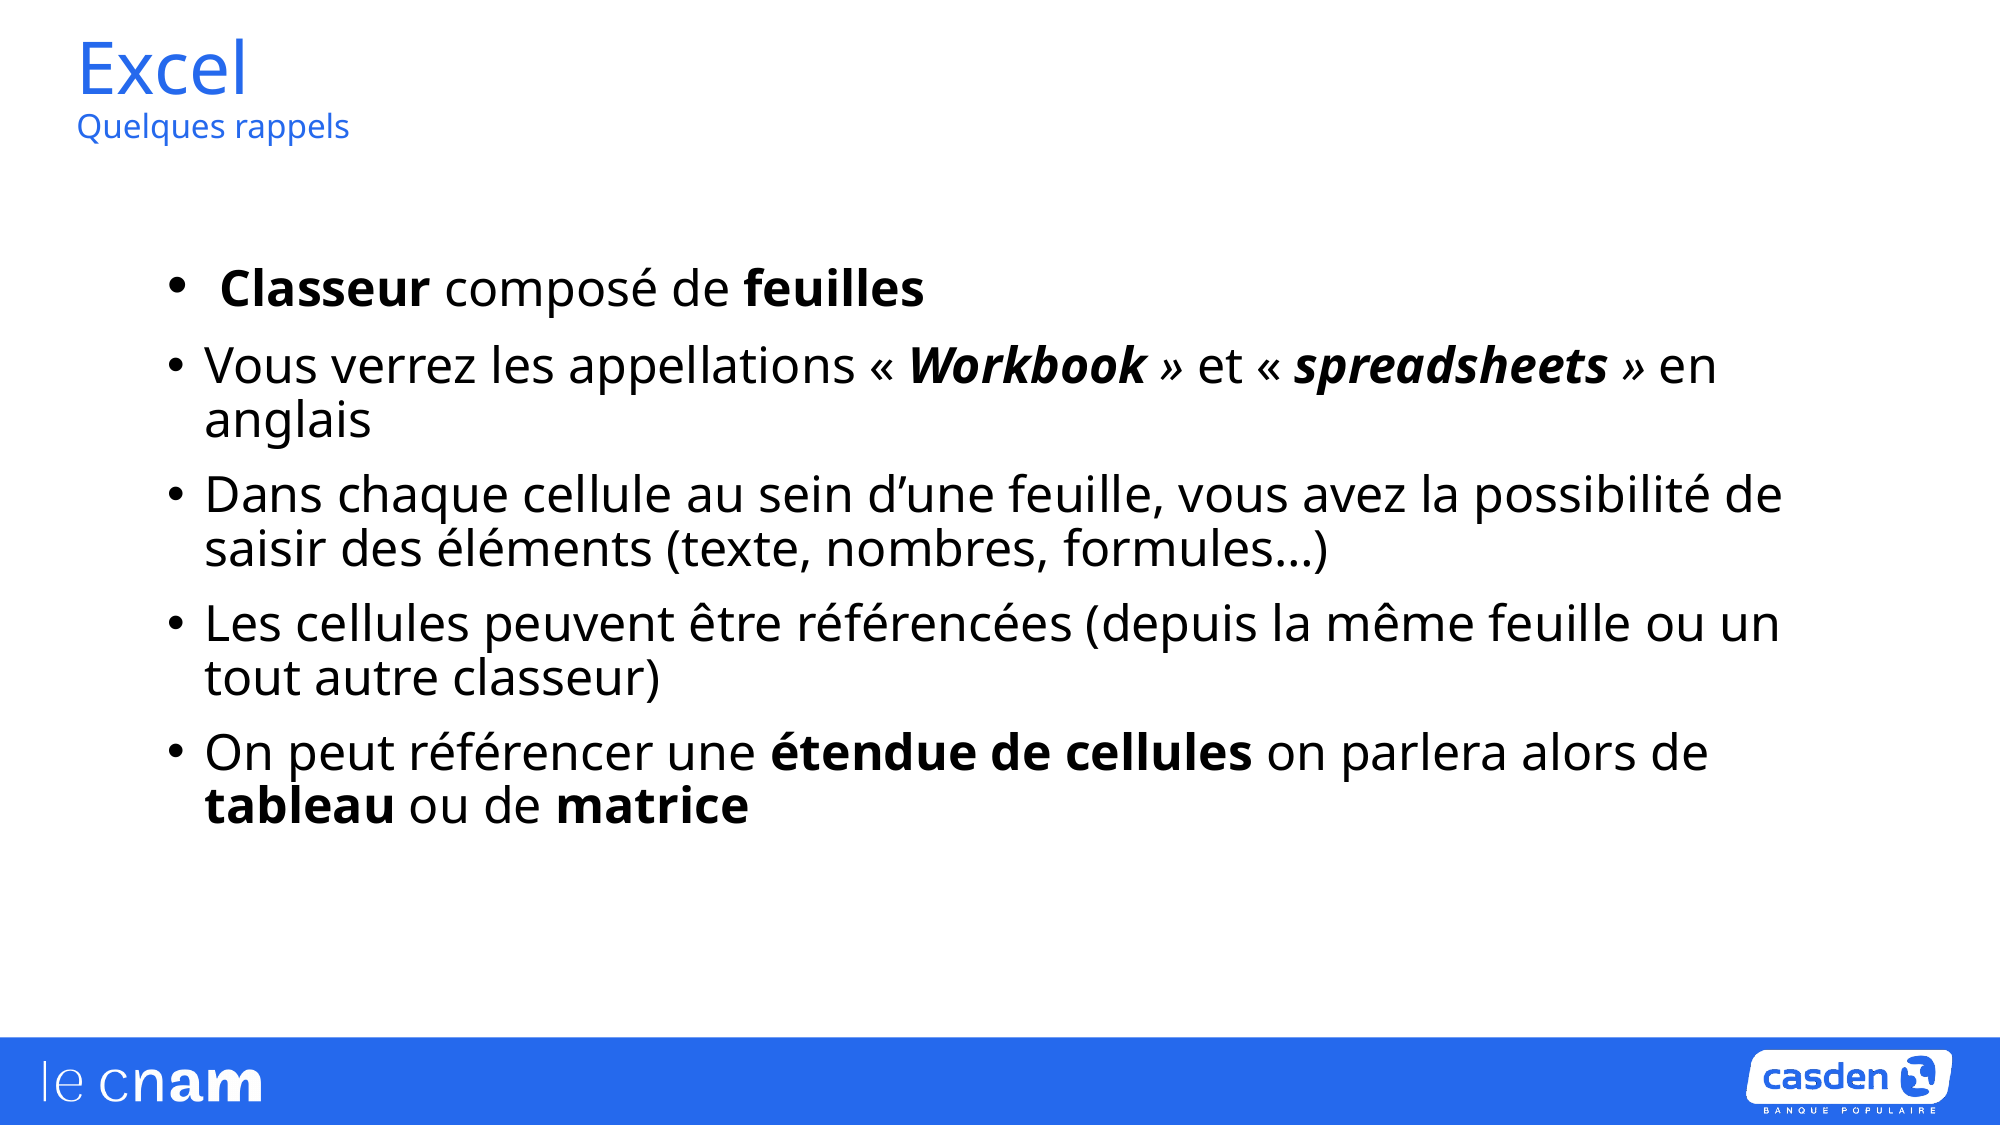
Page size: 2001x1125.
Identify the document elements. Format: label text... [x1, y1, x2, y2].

text_box [0, 1036, 2000, 1125]
picture [1742, 1042, 1958, 1120]
text_box Excel Quelques rappels [61, 41, 1909, 136]
list Classeur composé de feuilles Vous verrez les appellations « Workbook » et « spreadsheets » en anglais Dans chaque cellule au sein d’une feuille, vous avez la possibilité de saisir des éléments (texte, nombres, formules…) Les cellules peuvent être référencées (depuis la même feuille ou un tout autre classeur) On peut référencer une étendue de cellules on parlera alors de tableau ou de matrice [152, 249, 1878, 805]
picture [42, 1058, 262, 1104]
